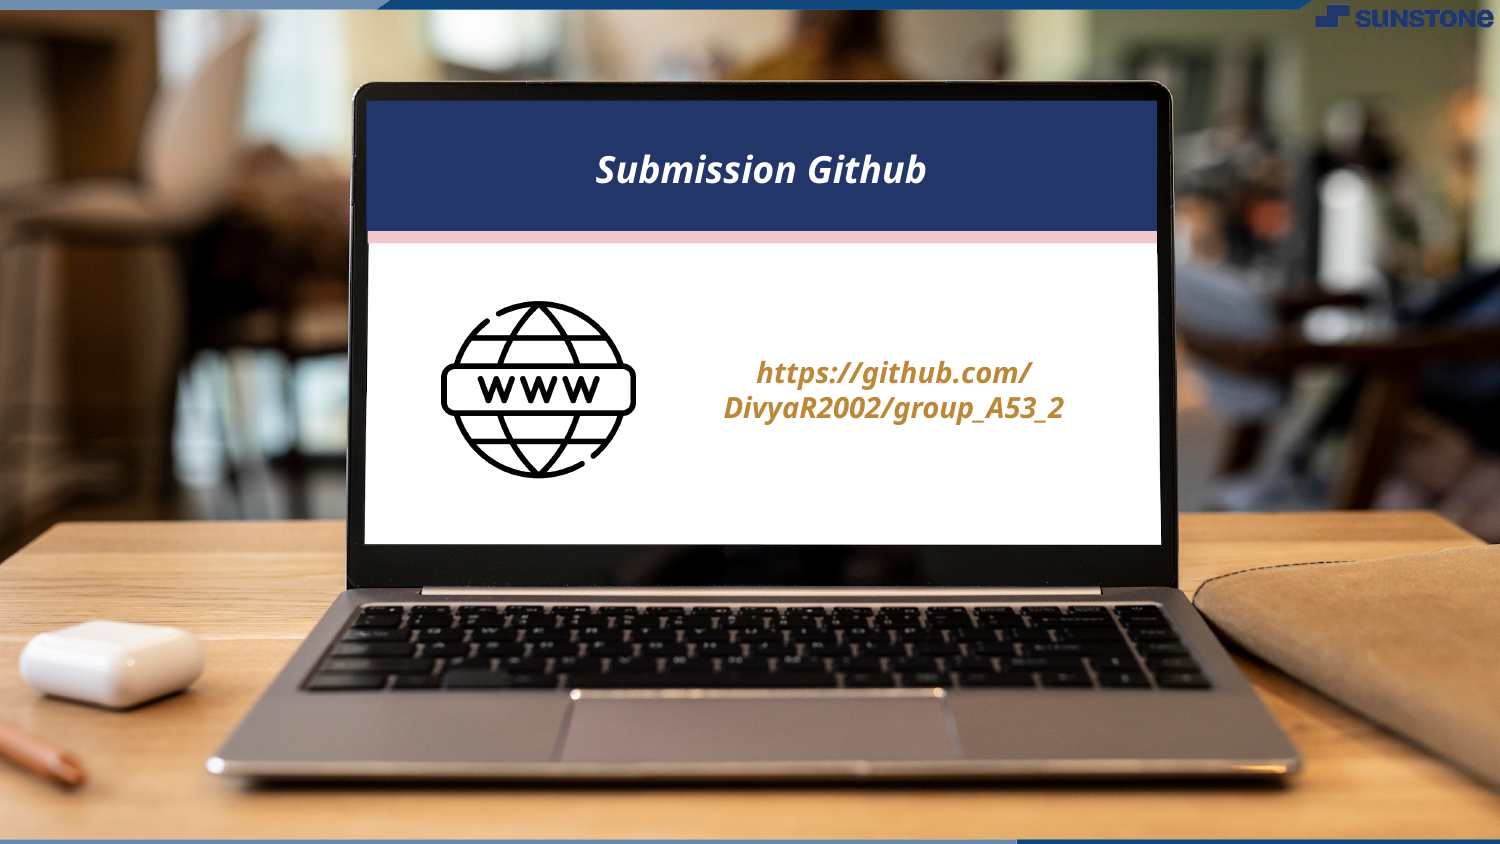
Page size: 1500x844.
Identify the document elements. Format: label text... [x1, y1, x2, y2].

list Submission Github [432, 131, 1091, 206]
picture [0, 0, 1500, 844]
list https://github.com/DivyaR2002/group_A53_2 [670, 144, 1118, 635]
